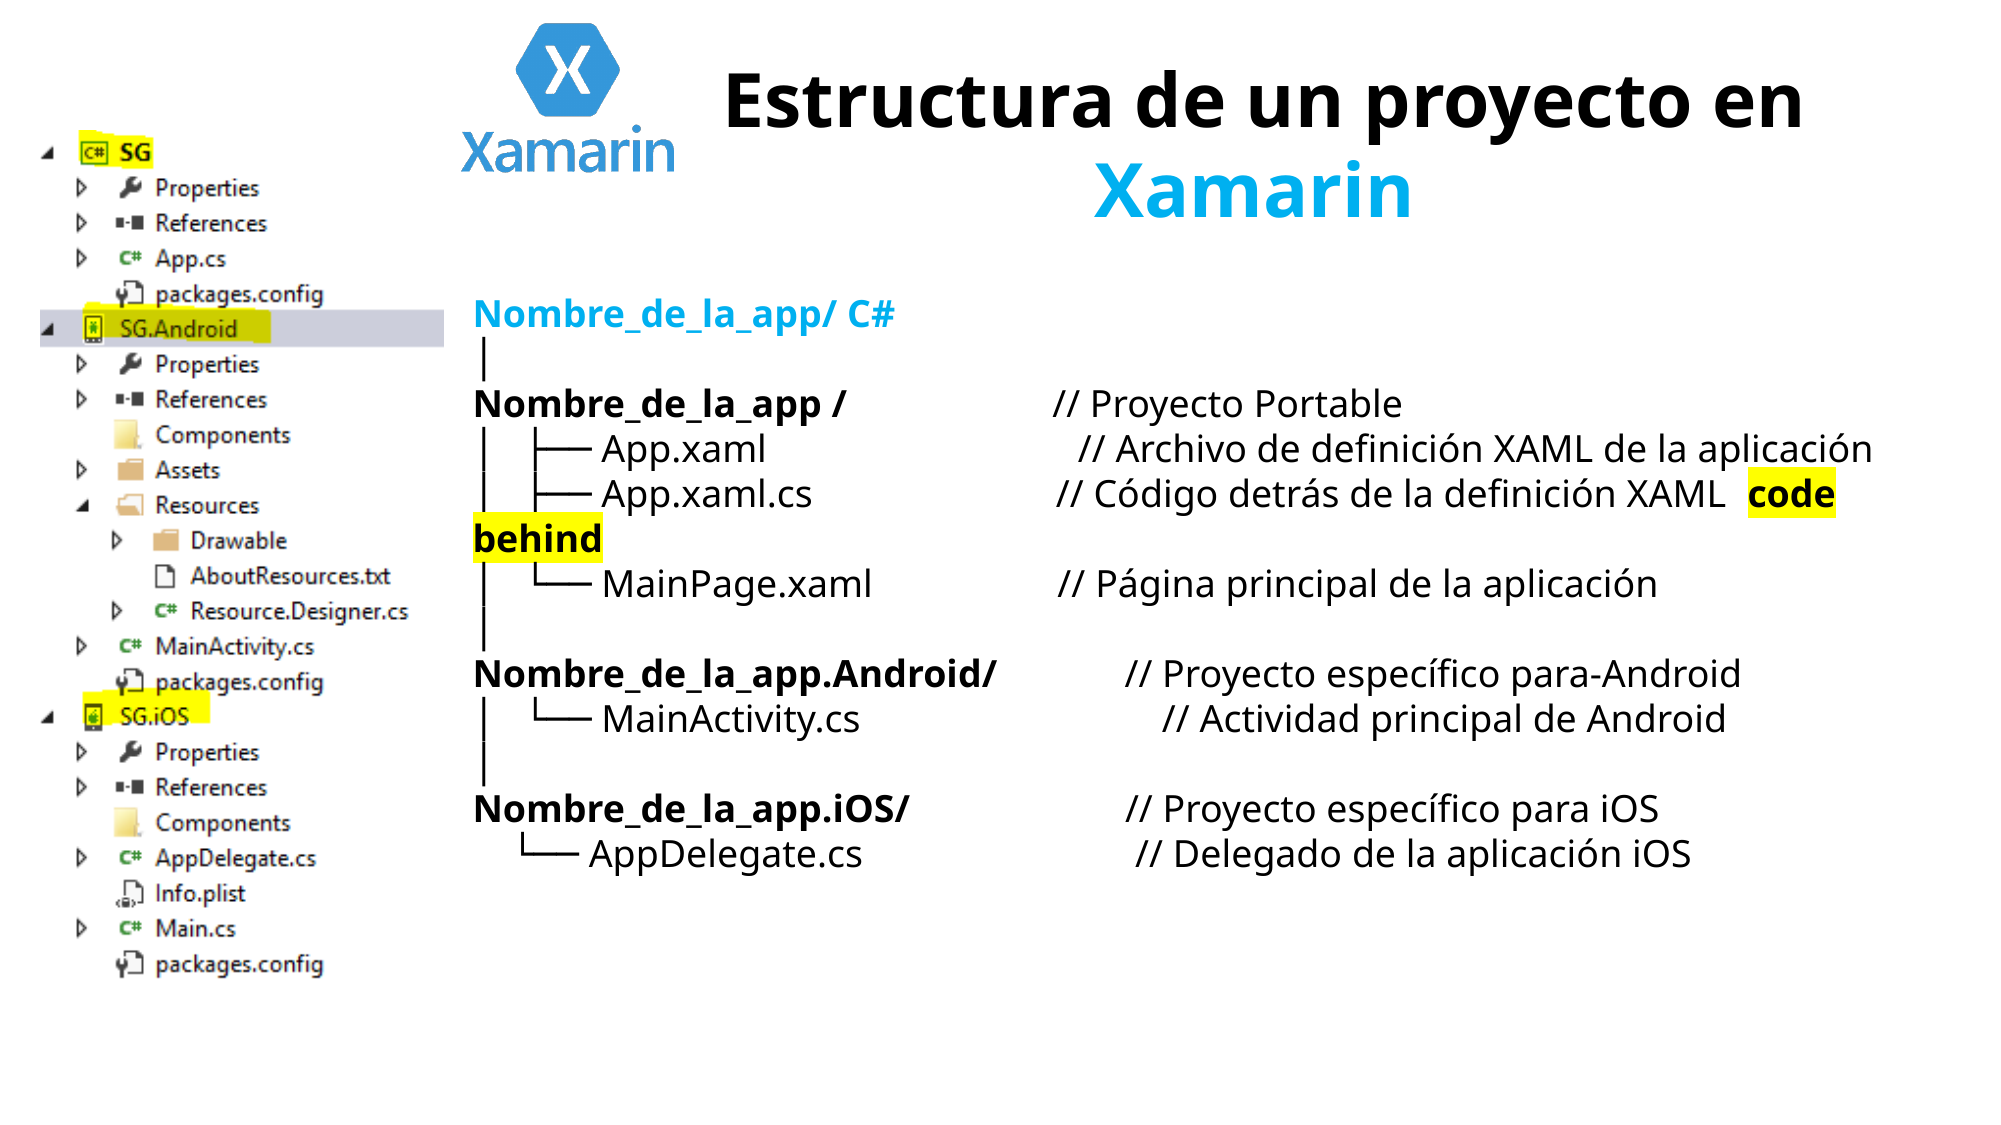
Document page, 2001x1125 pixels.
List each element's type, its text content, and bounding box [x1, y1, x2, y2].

picture [457, 22, 678, 175]
picture [40, 130, 445, 995]
text_box Nombre_de_la_app/ C# │ Nombre_de_la_app / // Proyecto Portable │ ├── App.xaml // Archivo de definición XAML de la aplicación │ ├── App.xaml.cs // Código detrás de la definición XAML code behind │ └── MainPage.xaml // Página principal de la aplicación │ Nombre_de_la_app.Android/ // Proyecto específico para-Android │ └── MainActivity.cs // Actividad principal de Android │ Nombre_de_la_app.iOS/ // Proyecto específico para iOS └── AppDelegate.cs // Delegado de la aplicación iOS [457, 282, 1896, 882]
text_box Estructura de un proyecto en Xamarin [593, 45, 1937, 240]
